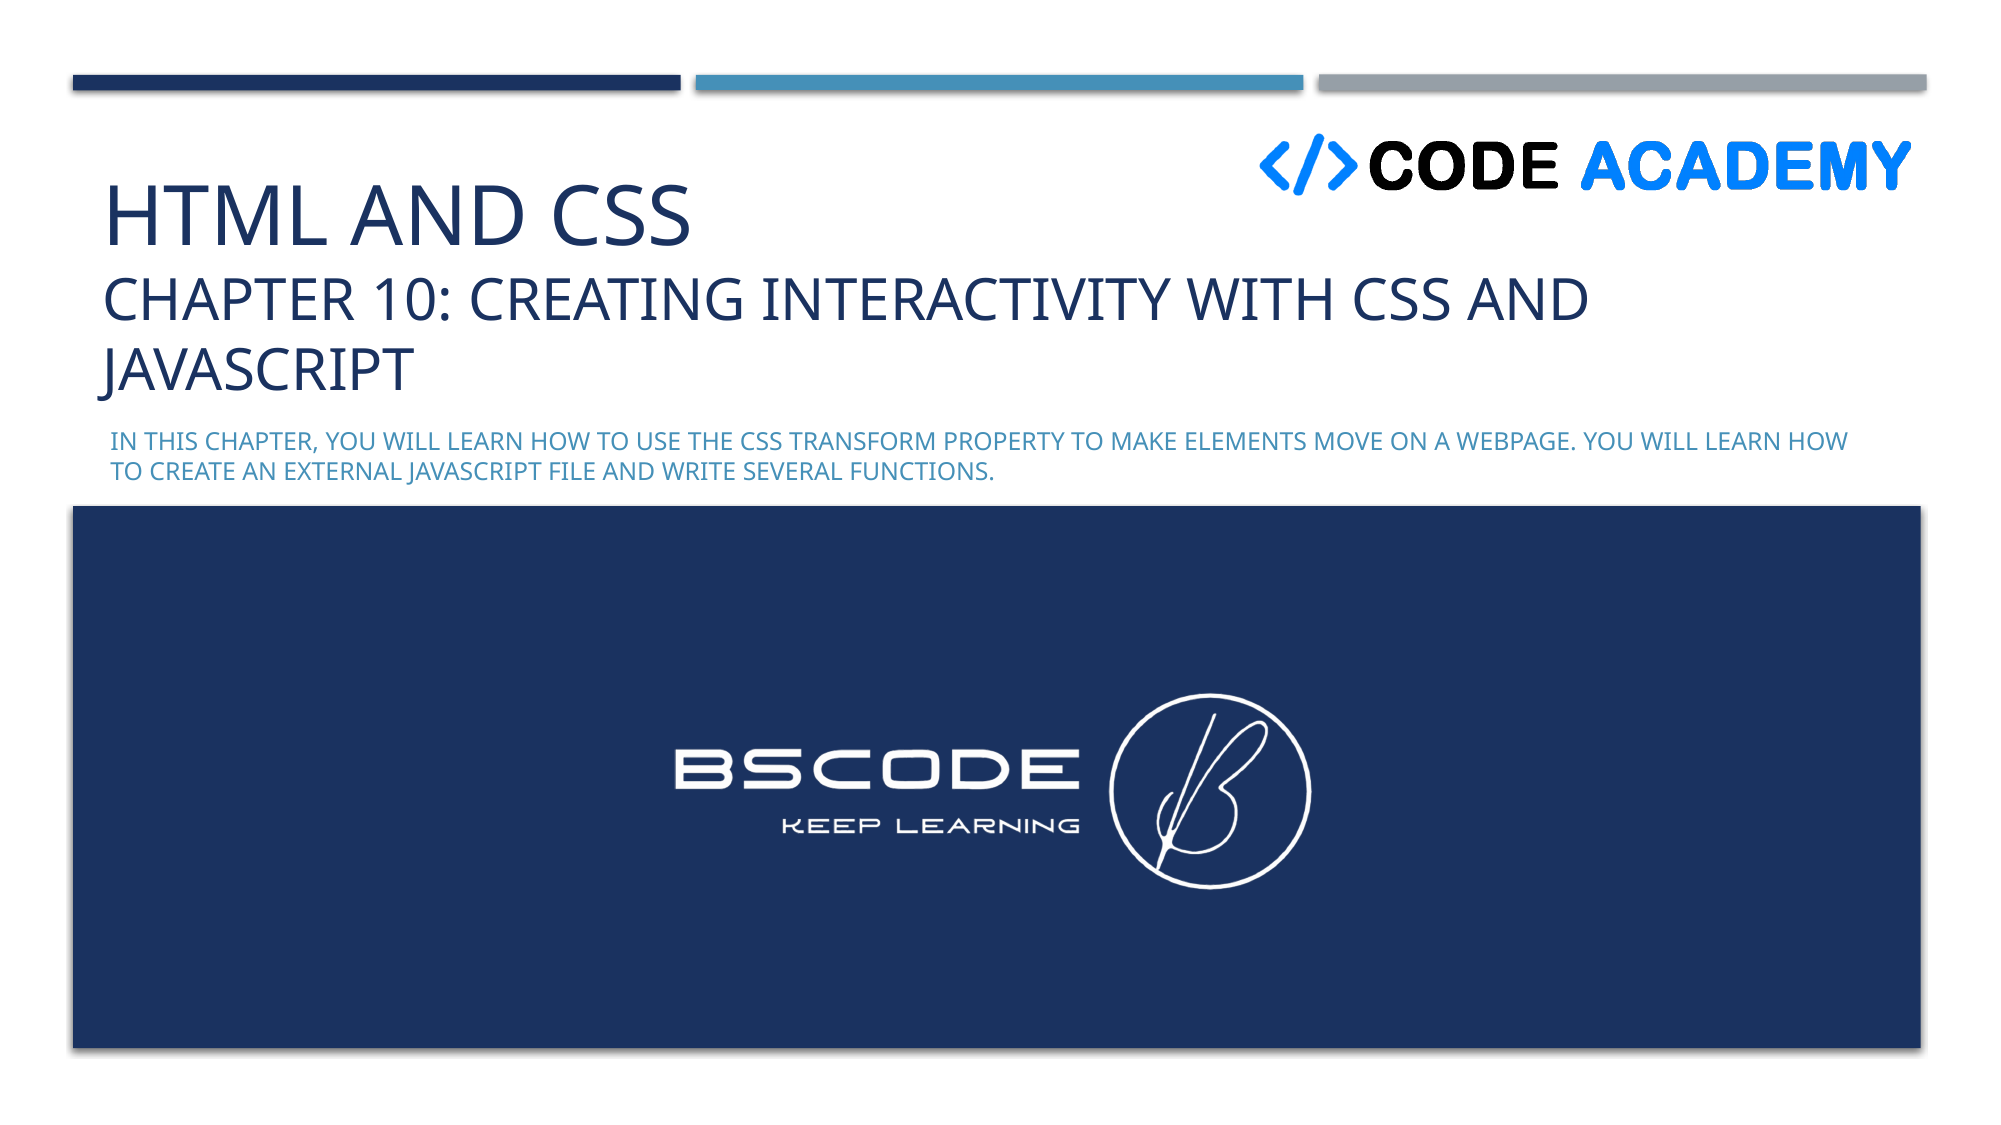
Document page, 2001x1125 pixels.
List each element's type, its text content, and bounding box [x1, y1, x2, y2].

picture [566, 517, 1434, 1039]
picture [1258, 132, 1914, 197]
subtitle In this chapter, You will learn how to use the CSS transform property to make elements move on a webpage. you will learn how to create an external JavaScript file and write several functions. [95, 418, 1899, 493]
title HTML and CSS Chapter 10: Creating Interactivity With CSS And JavaScript [87, 167, 1913, 410]
